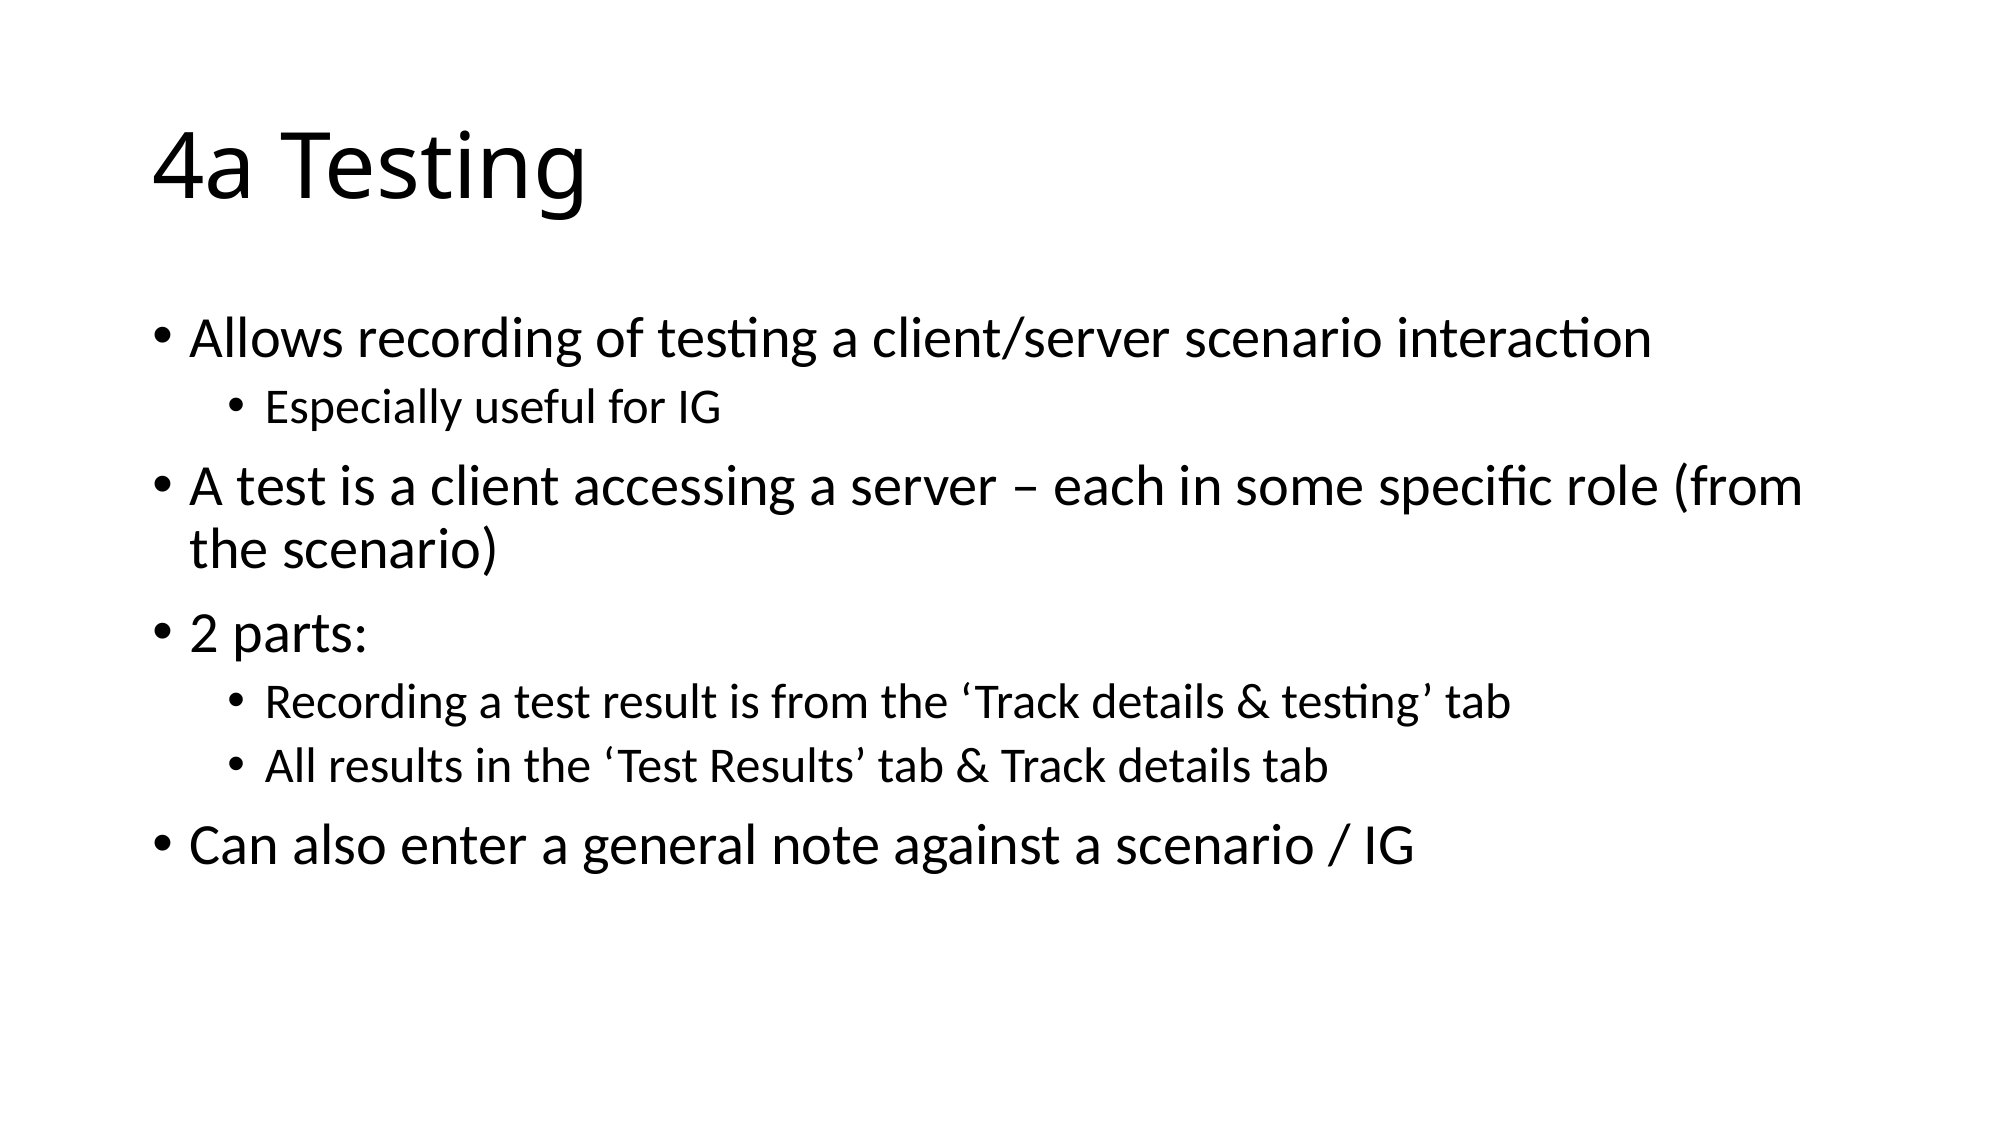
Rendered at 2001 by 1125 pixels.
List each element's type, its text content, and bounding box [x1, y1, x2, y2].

list Allows recording of testing a client/server scenario interaction Especially useful for IG A test is a client accessing a server – each in some specific role (from the scenario) 2 parts: Recording a test result is from the ‘Track details & testing’ tab All results in the ‘Test Results’ tab & Track details tab Can also enter a general note against a scenario / IG [137, 299, 1863, 1014]
title 4a Testing [137, 59, 1863, 278]
